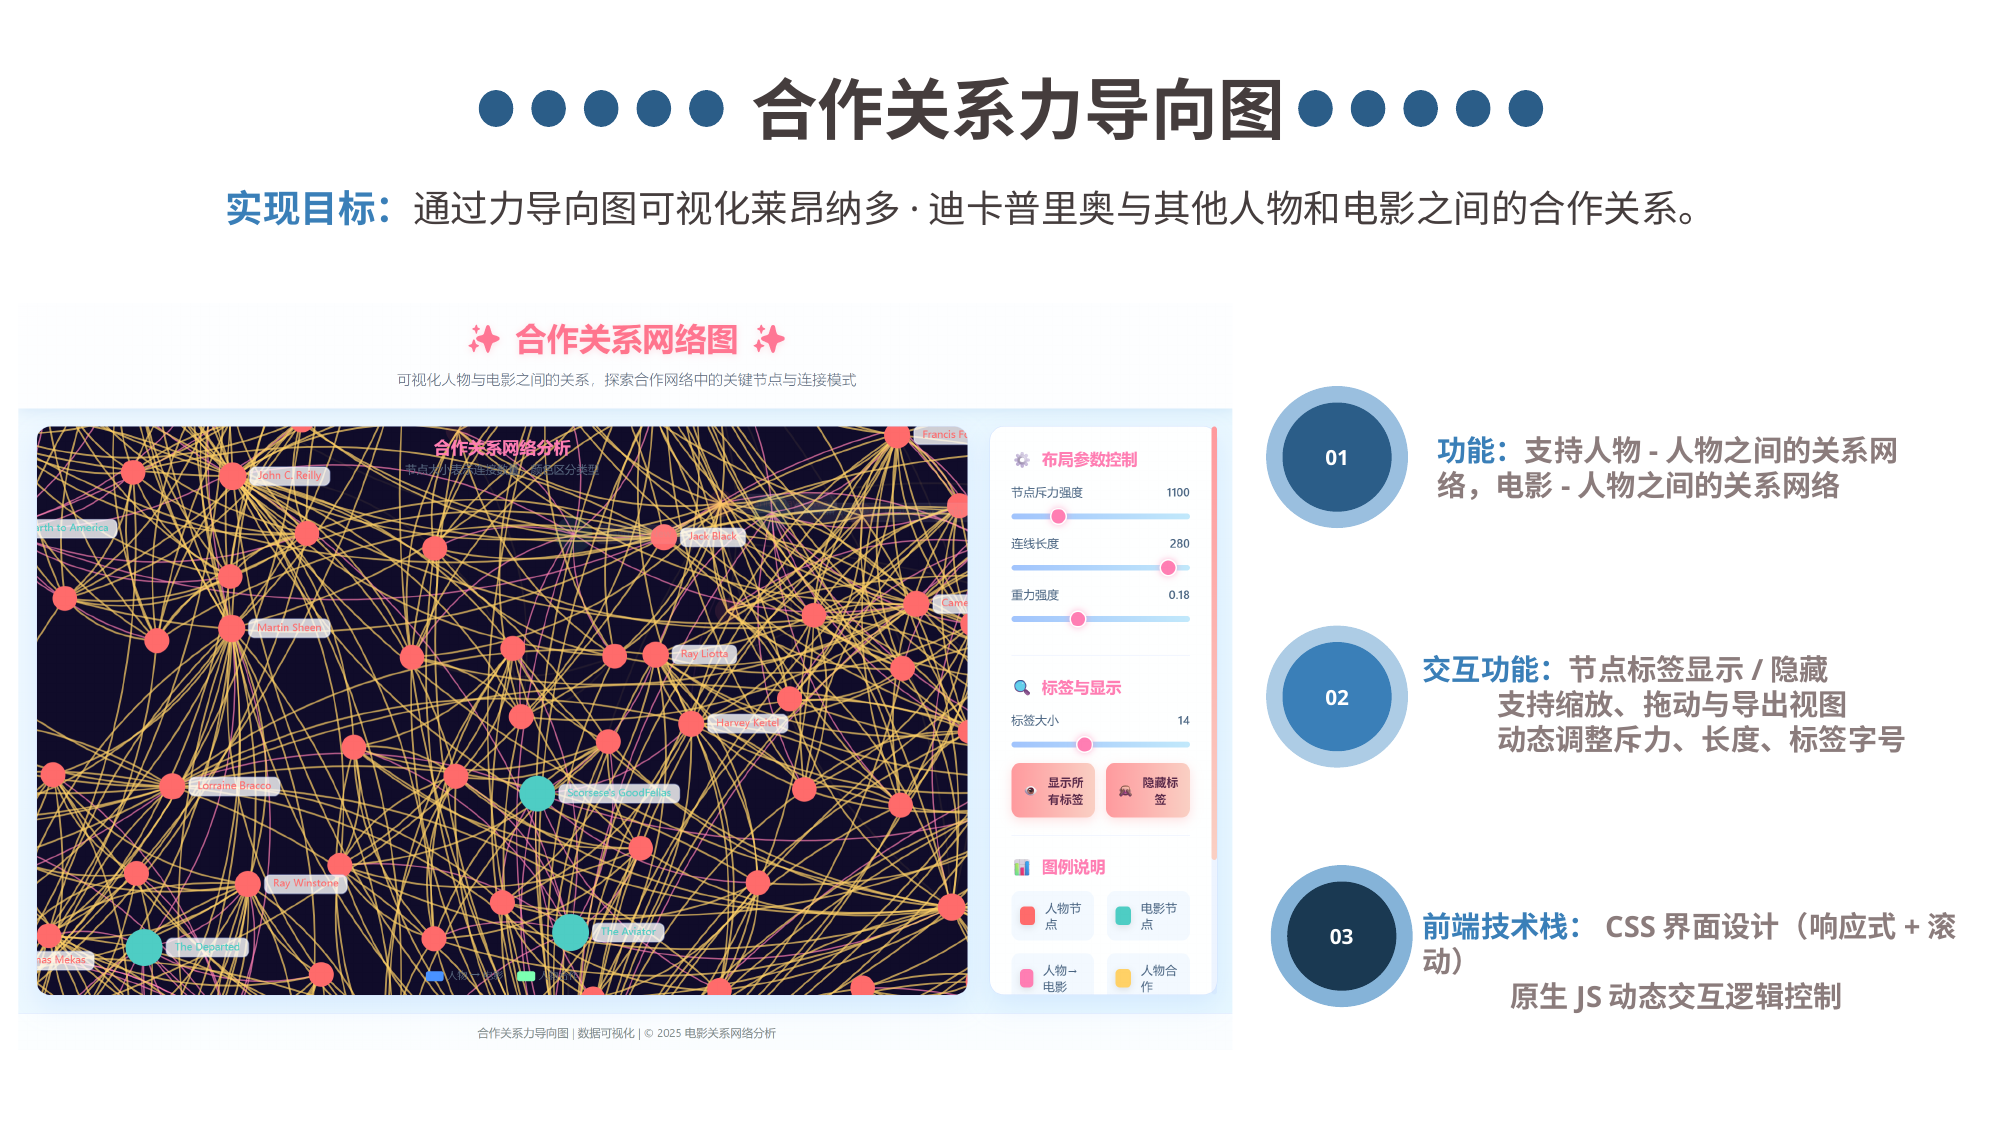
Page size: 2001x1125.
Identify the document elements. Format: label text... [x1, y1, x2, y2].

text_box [1266, 386, 1408, 528]
text_box 前端技术栈：CSS界面设计（响应式+滚动） 原生JS动态交互逻辑控制 [1407, 901, 2000, 1018]
text_box 功能：支持人物-人物之间的关系网络，电影-人物之间的关系网络 [1422, 424, 1928, 510]
picture [18, 303, 1233, 1050]
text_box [1266, 625, 1408, 768]
text_box 交互功能：节点标签显示/隐藏 支持缩放、拖动与导出视图 动态调整斥力、长度、标签字号 [1408, 644, 2000, 768]
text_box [478, 60, 1544, 157]
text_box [1270, 865, 1413, 1008]
text_box 实现目标：通过力导向图可视化莱昂纳多·迪卡普里奥与其他人物和电影之间的合作关系。 [210, 177, 1699, 238]
